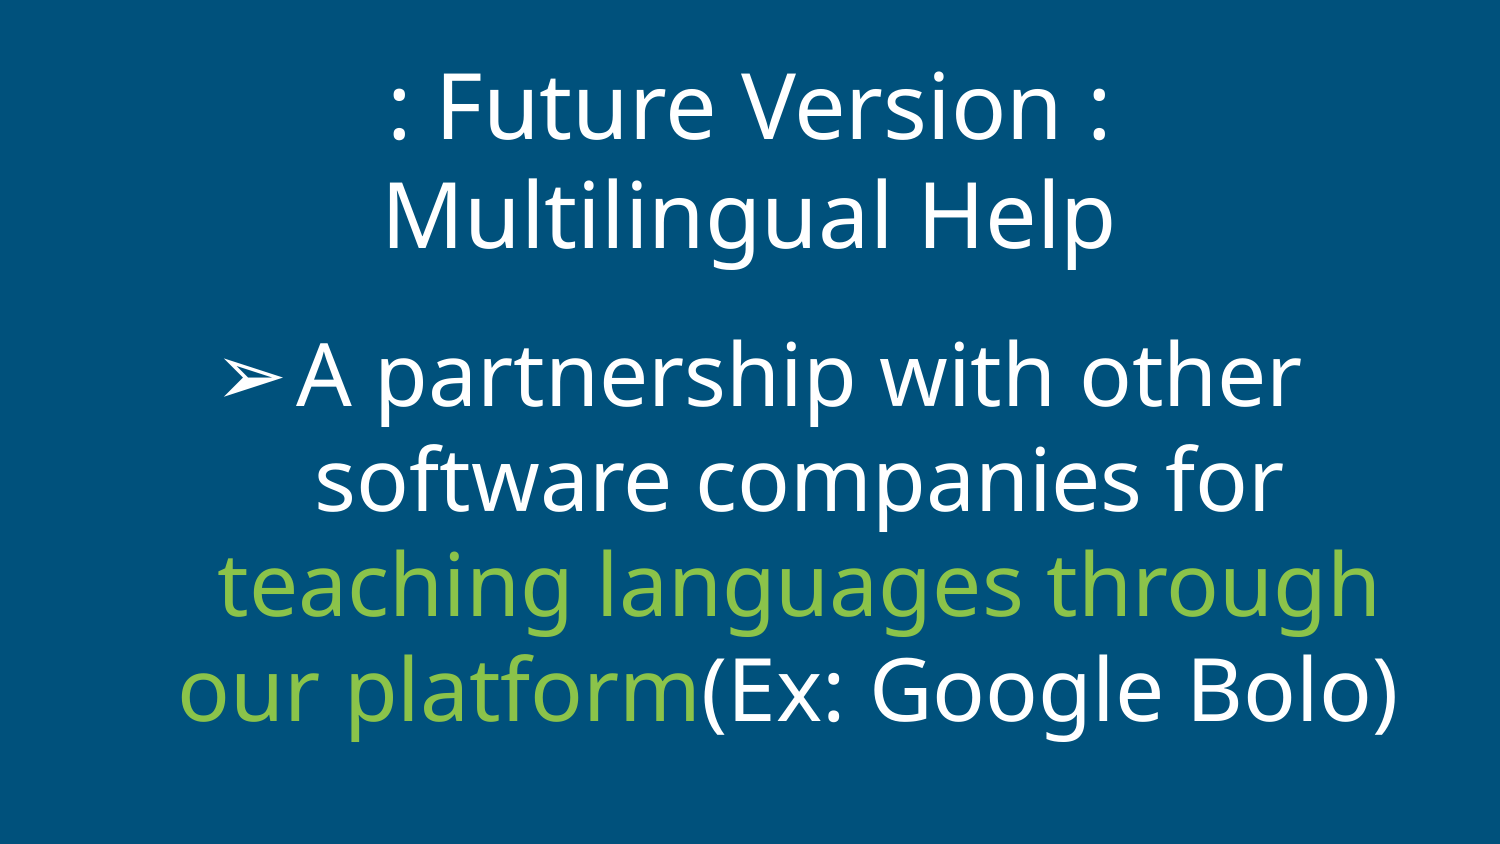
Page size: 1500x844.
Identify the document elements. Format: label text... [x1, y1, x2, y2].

title : Future Version : Multilingual Help [200, 32, 1300, 294]
text_box A partnership with other software companies for teaching languages through our platform(Ex: Google Bolo) [82, 303, 1443, 789]
